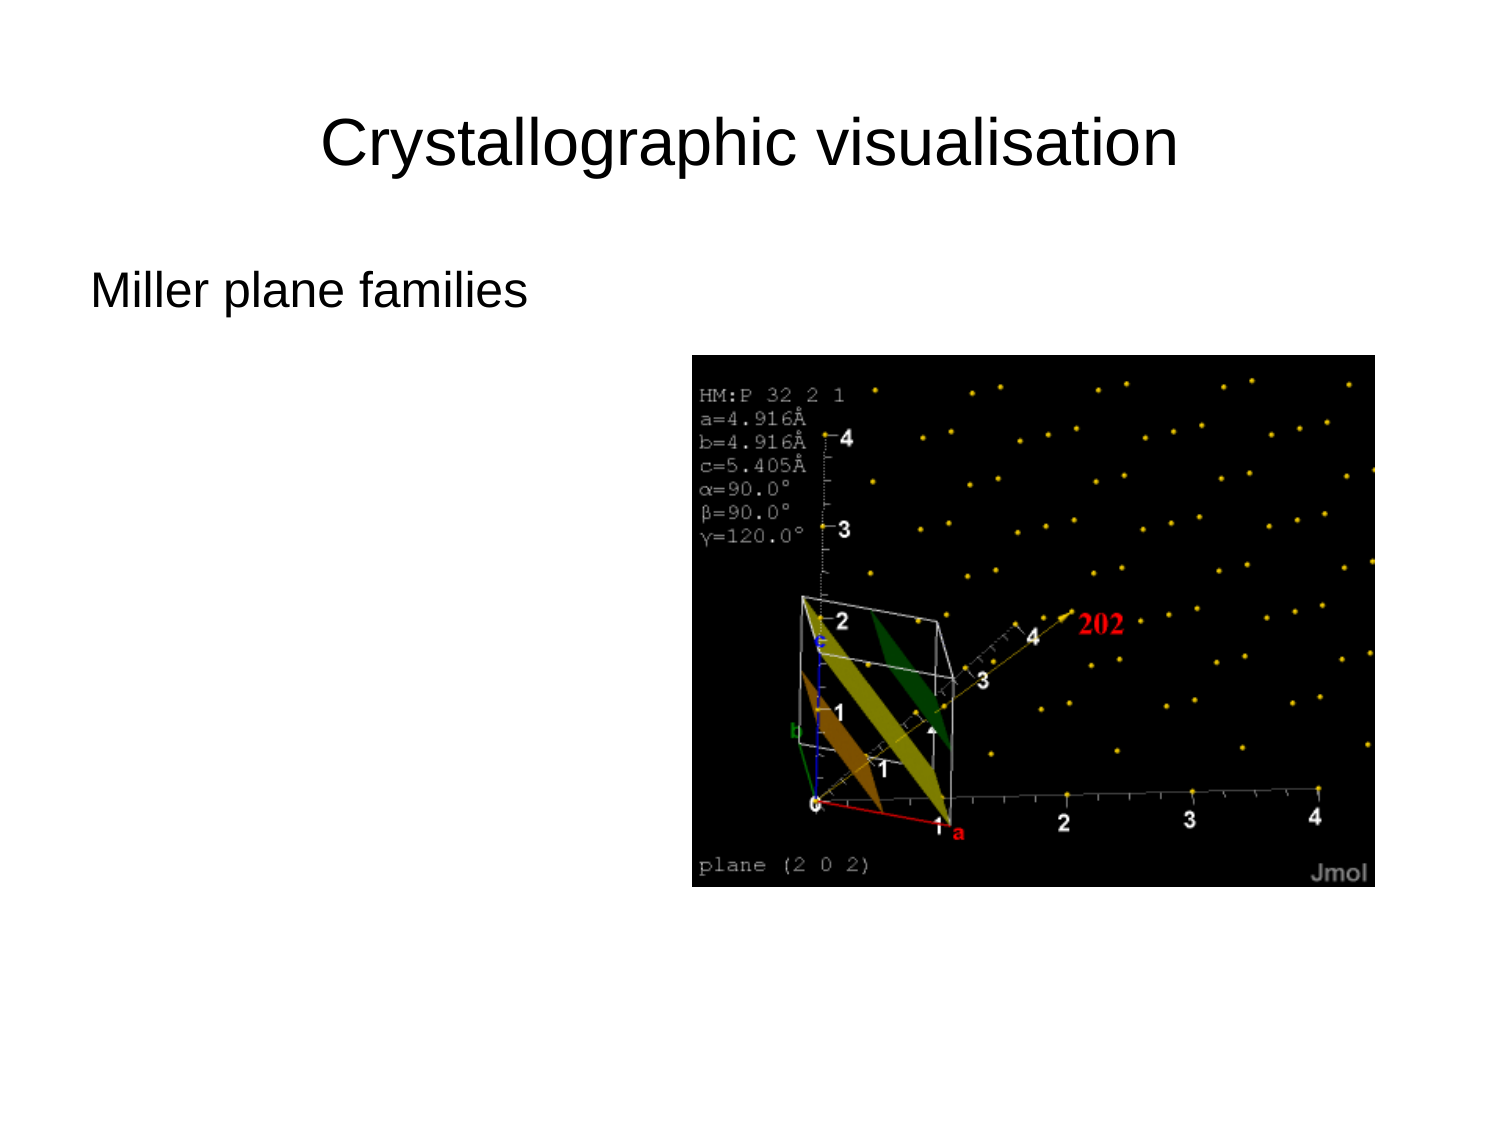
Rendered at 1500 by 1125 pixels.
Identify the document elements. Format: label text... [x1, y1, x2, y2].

list Miller plane families [75, 249, 1425, 993]
picture [692, 355, 1375, 887]
title Crystallographic visualisation [75, 45, 1425, 233]
